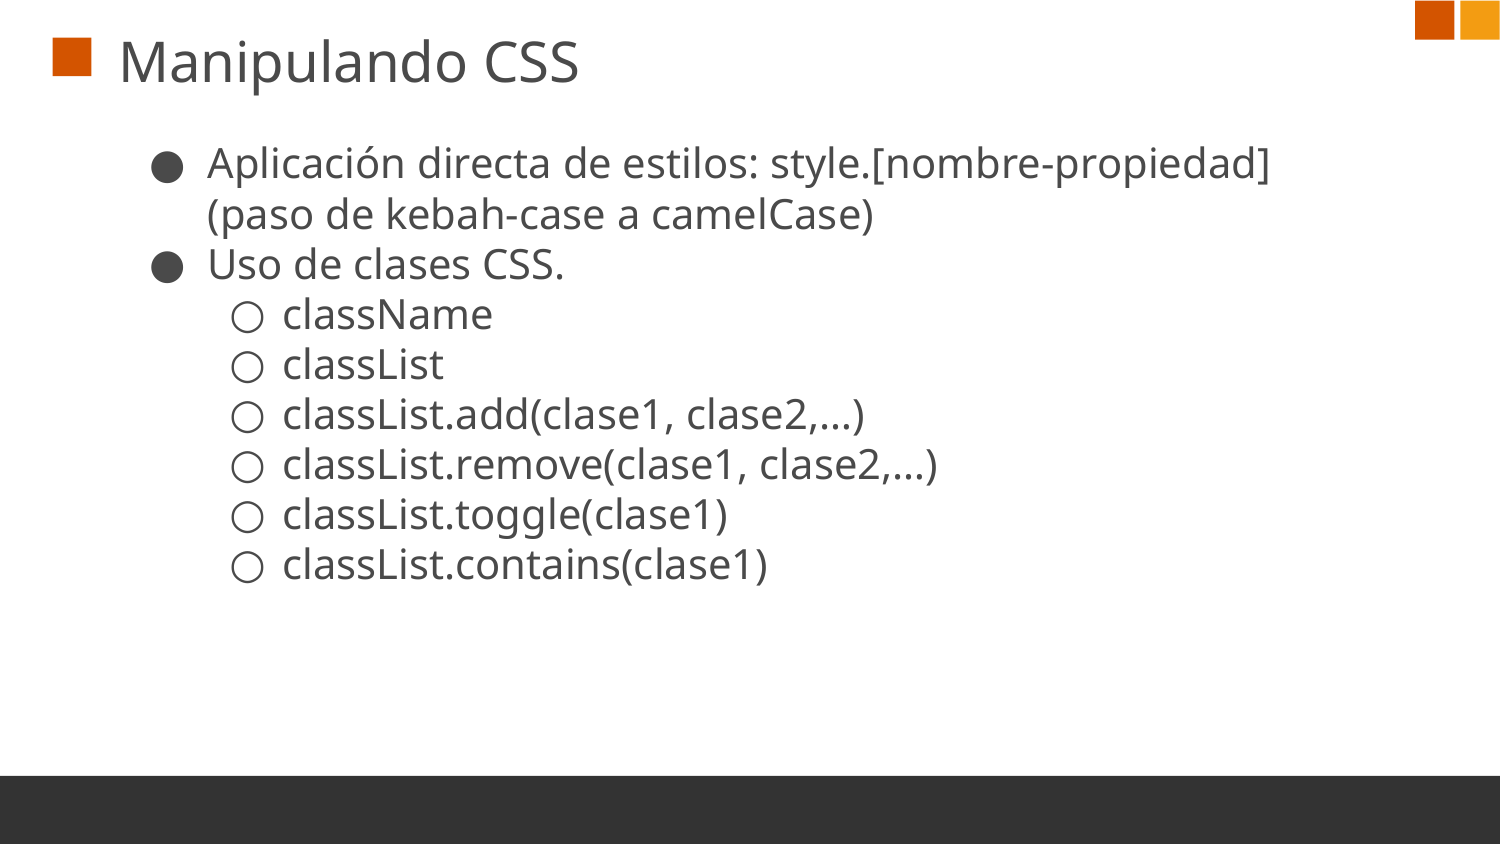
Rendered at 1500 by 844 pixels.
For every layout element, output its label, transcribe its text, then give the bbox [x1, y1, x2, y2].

title Manipulando CSS [94, 17, 1381, 107]
list Aplicación directa de estilos: style.[nombre-propiedad] (paso de kebah-case a camelCase) Uso de clases CSS. className classList classList.add(clase1, clase2,…) classList.remove(clase1, clase2,…) classList.toggle(clase1) classList.contains(clase1) [124, 128, 1376, 677]
